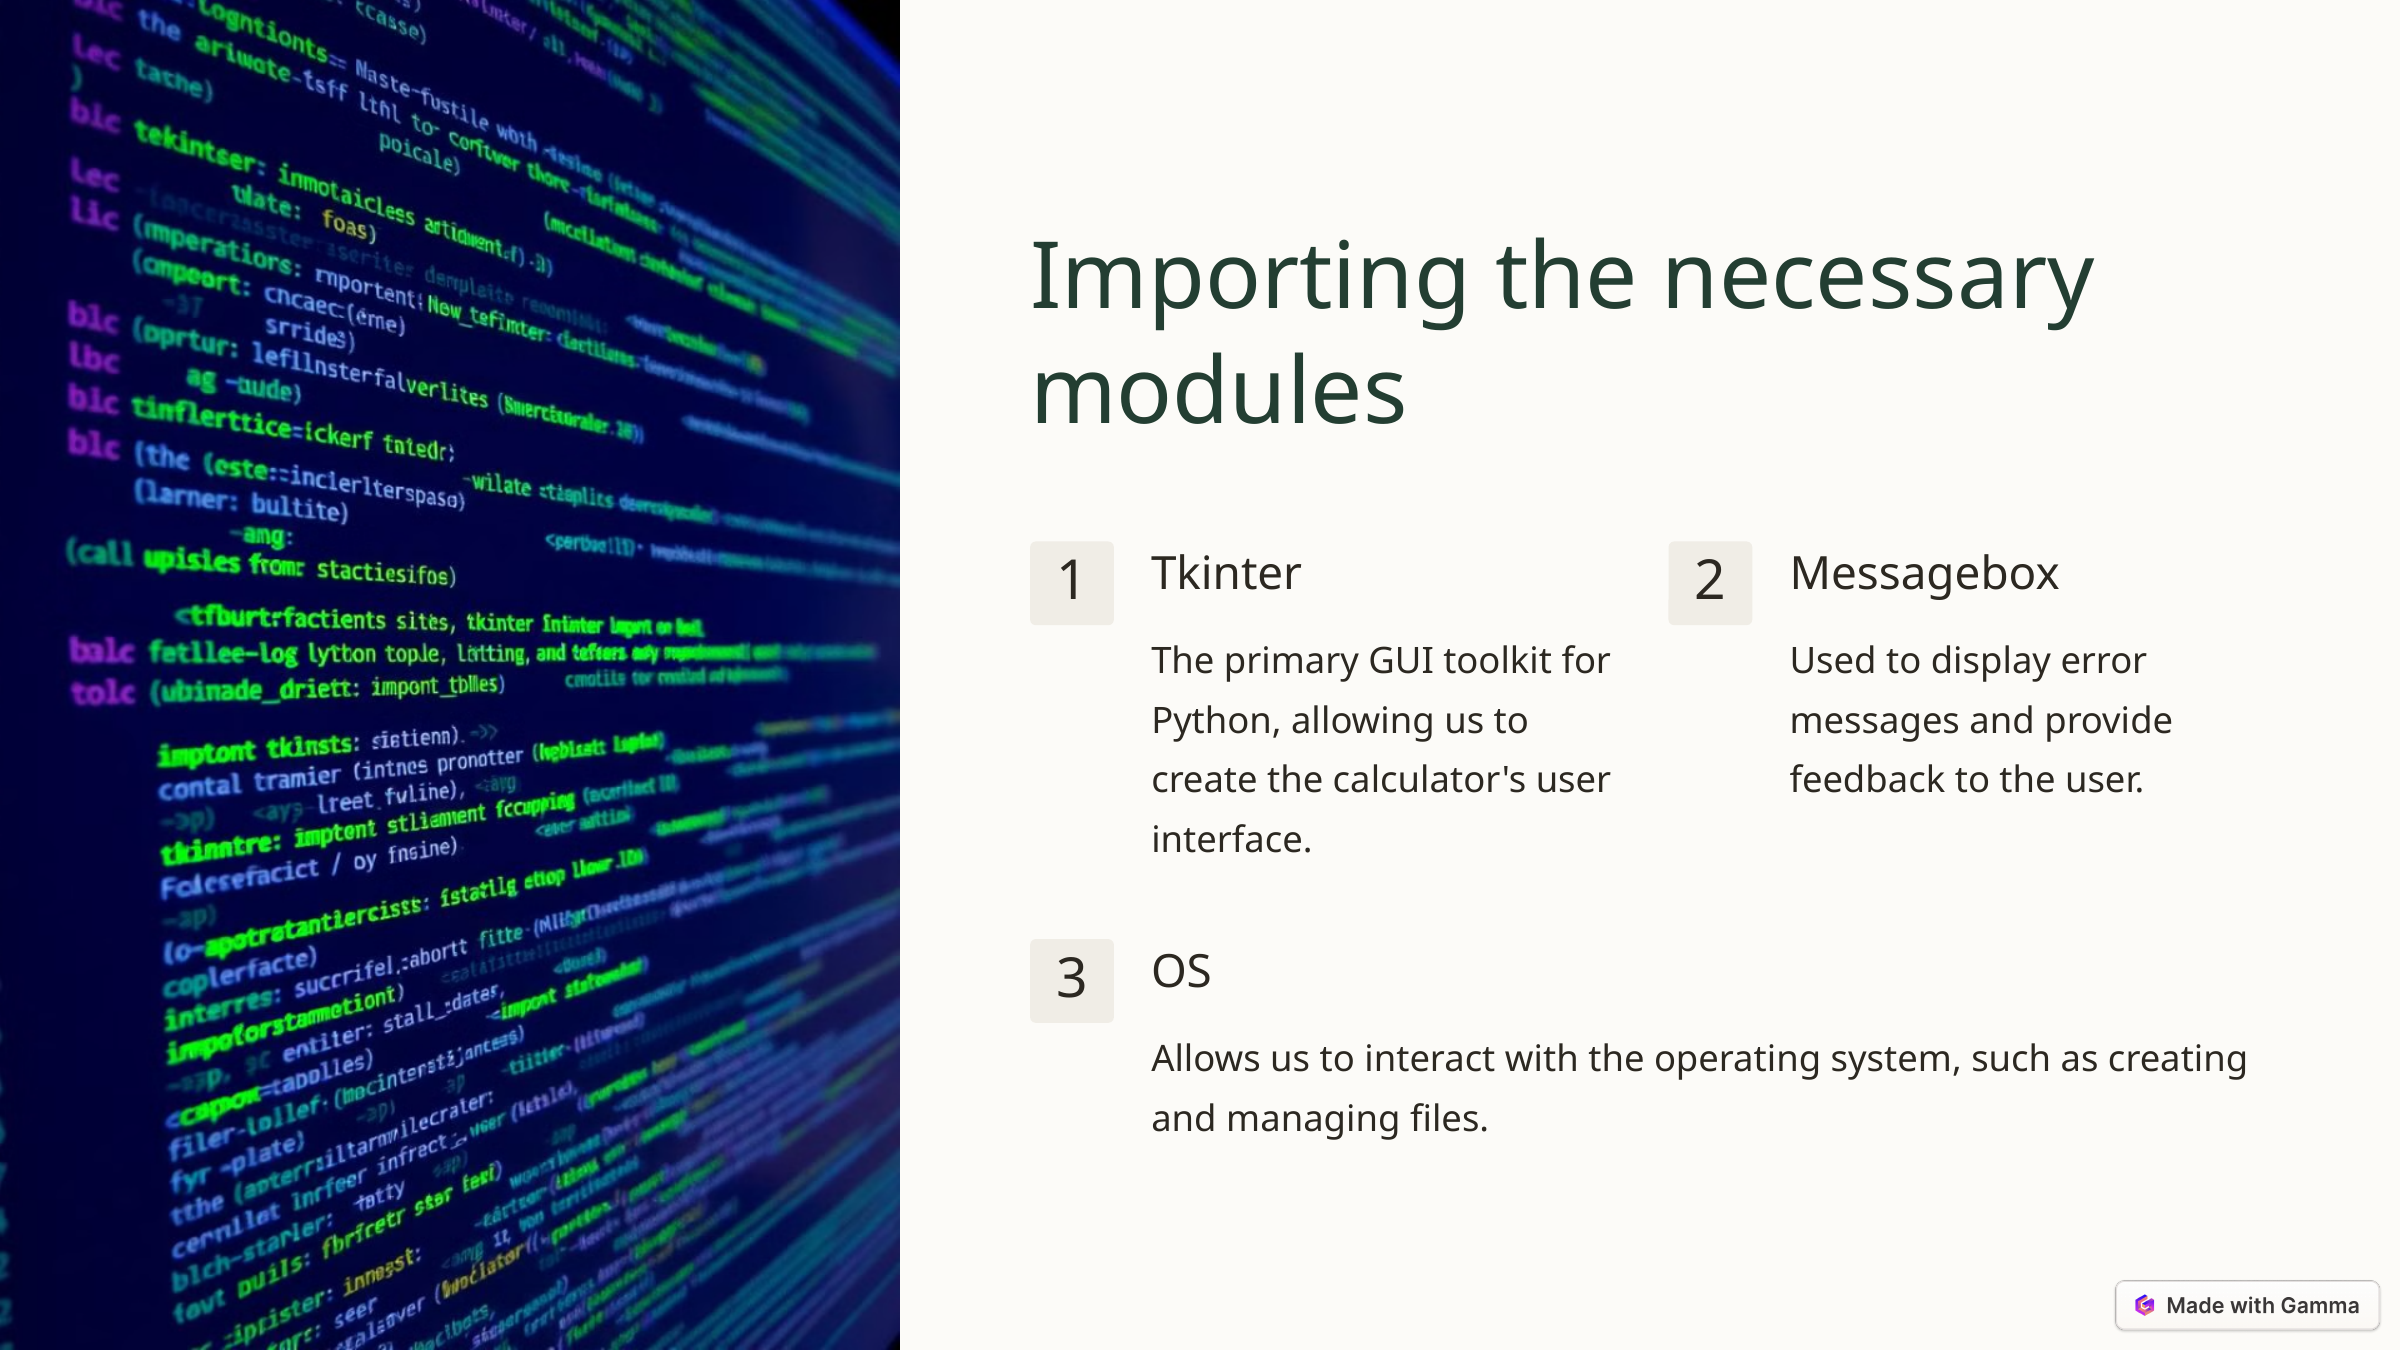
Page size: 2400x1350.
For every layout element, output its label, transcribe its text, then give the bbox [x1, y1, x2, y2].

text_box The primary GUI toolkit for Python, allowing us to create the calculator's user interface. [1151, 621, 1632, 860]
text_box 3 [1058, 953, 1086, 1009]
text_box OS [1151, 939, 1617, 998]
text_box 2 [1696, 555, 1725, 612]
text_box Used to display error messages and provide feedback to the user. [1789, 621, 2270, 801]
text_box Allows us to interact with the operating system, such as creating and managing files. [1151, 1019, 2270, 1139]
picture [0, 0, 900, 1350]
text_box 1 [1060, 555, 1084, 612]
text_box Importing the necessary modules [1030, 211, 2270, 444]
picture [2106, 1271, 2389, 1339]
text_box [1030, 541, 1114, 626]
text_box Tkinter [1151, 541, 1617, 600]
text_box Messagebox [1789, 541, 2255, 600]
text_box [1668, 541, 1753, 626]
text_box [1030, 939, 1114, 1023]
